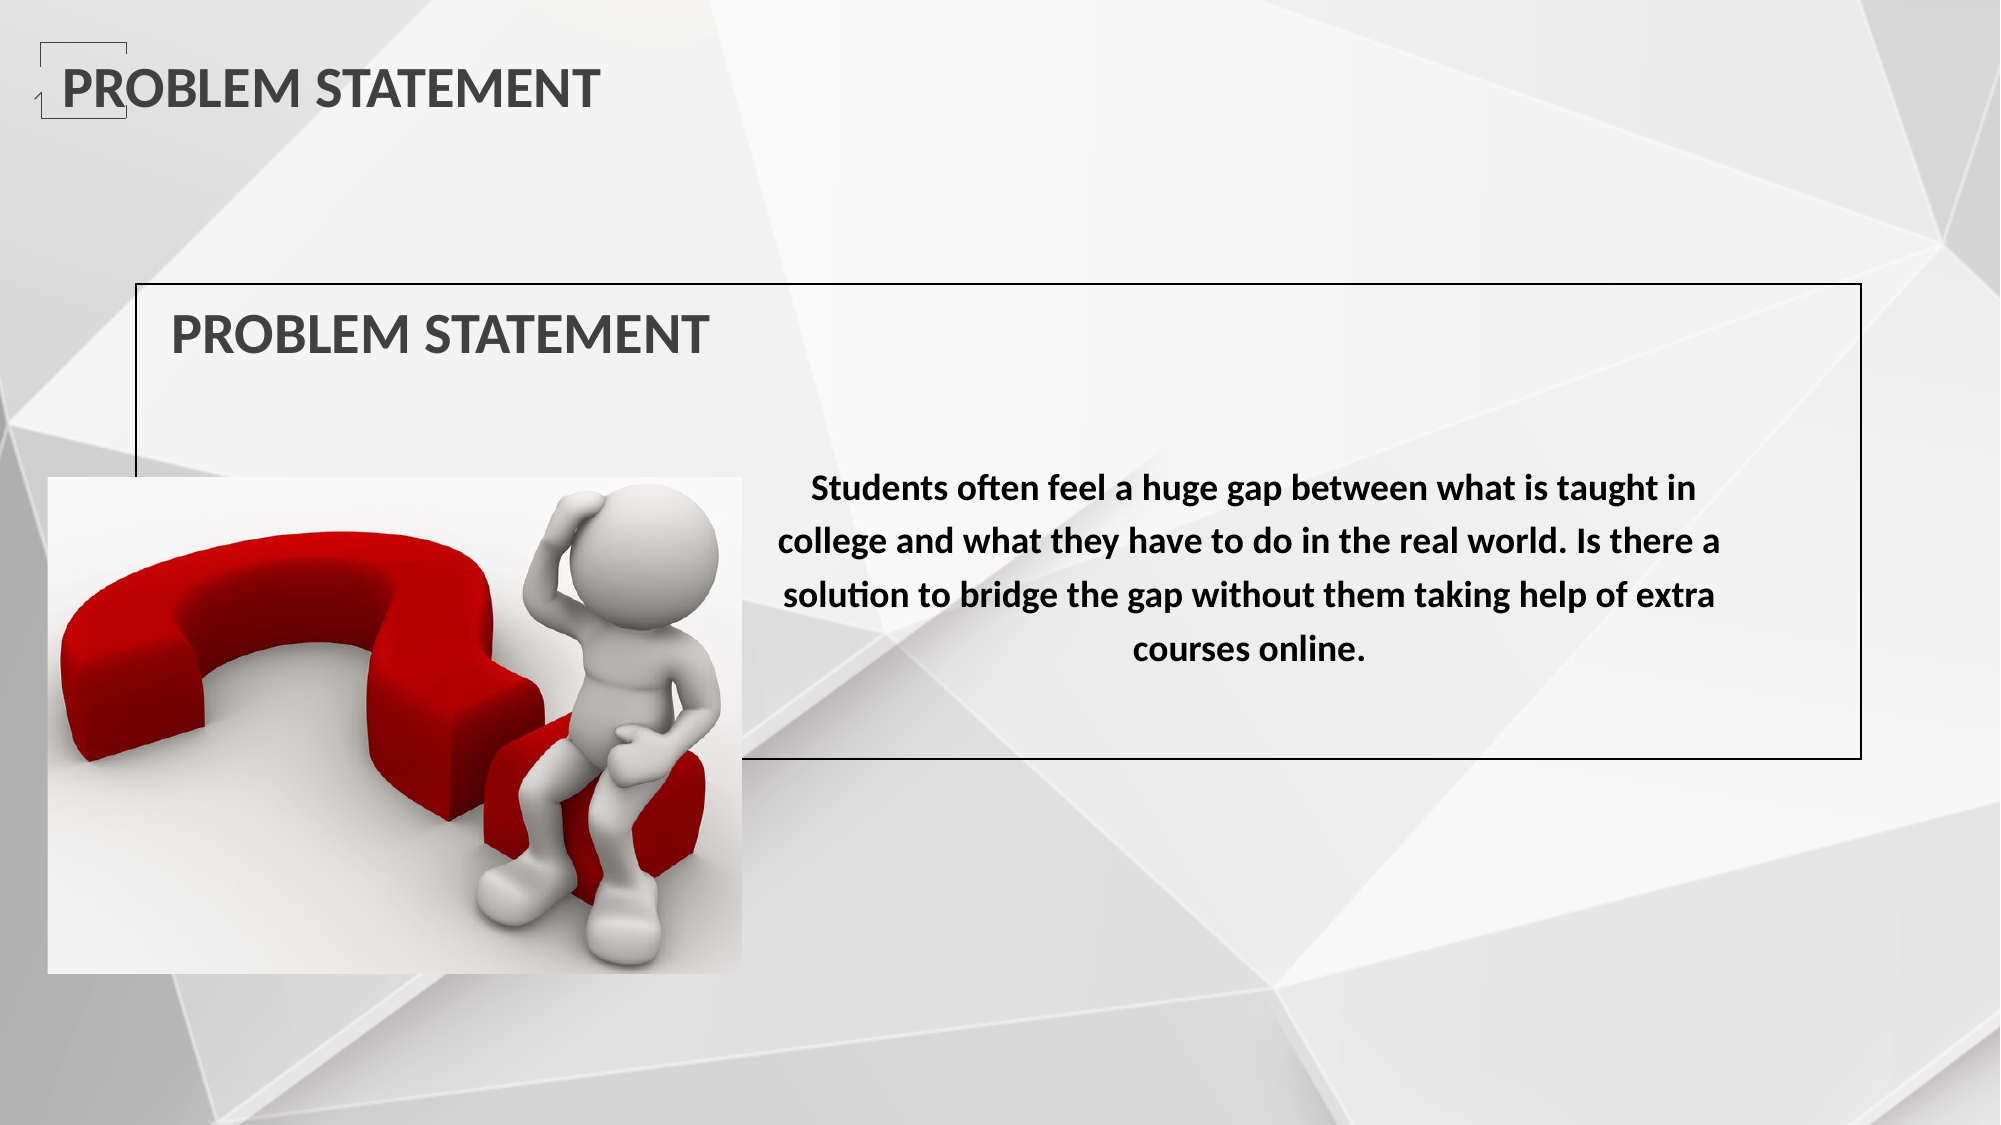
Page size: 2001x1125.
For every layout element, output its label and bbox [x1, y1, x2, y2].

picture [0, 0, 2000, 1125]
text_box [34, 42, 127, 119]
